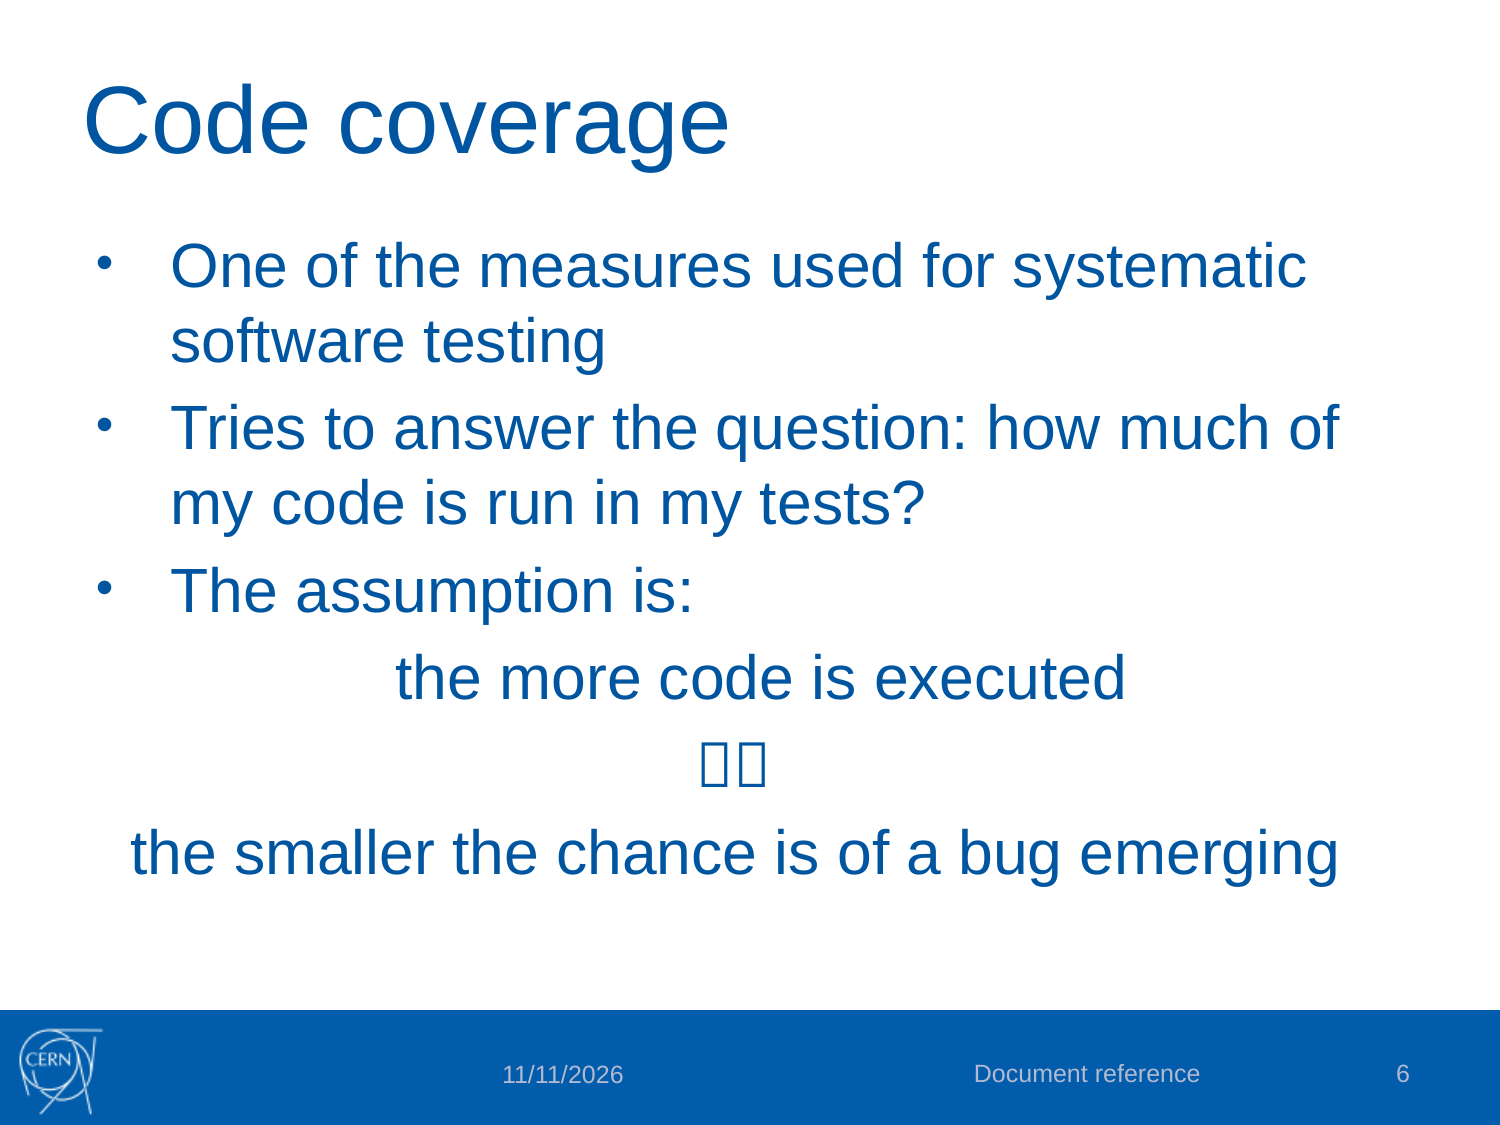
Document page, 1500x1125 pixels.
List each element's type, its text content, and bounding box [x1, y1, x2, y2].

footer Document reference [850, 1042, 1326, 1103]
slide_number 6 [1342, 1042, 1425, 1103]
list One of the measures used for systematic software testing Tries to answer the question: how much of my code is run in my tests? The assumption is: the more code is executed  the smaller the chance is of a bug emerging [75, 217, 1425, 984]
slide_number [487, 1043, 838, 1104]
title Code coverage [75, 38, 1425, 193]
